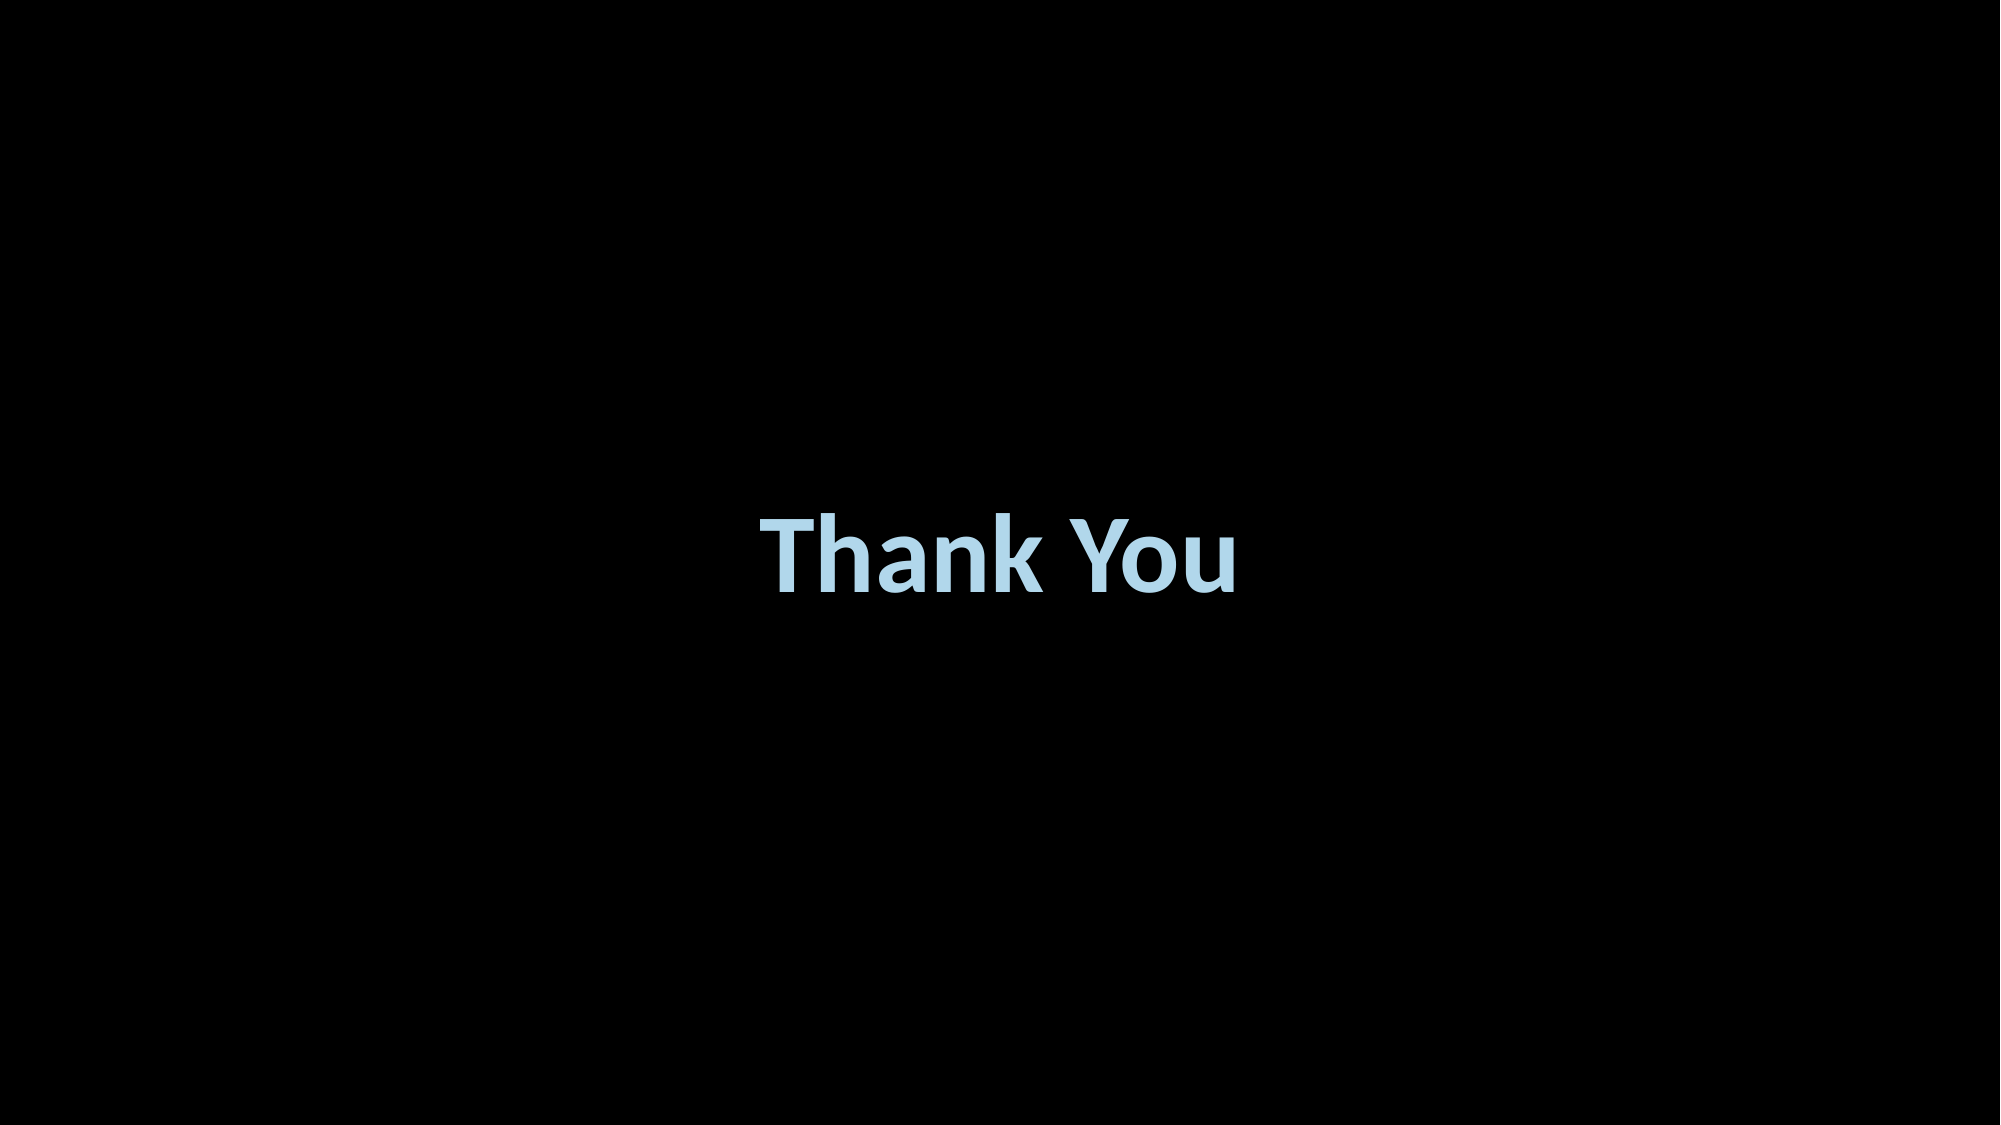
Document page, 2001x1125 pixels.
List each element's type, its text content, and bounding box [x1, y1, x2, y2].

text_box Thank You [528, 472, 1472, 623]
